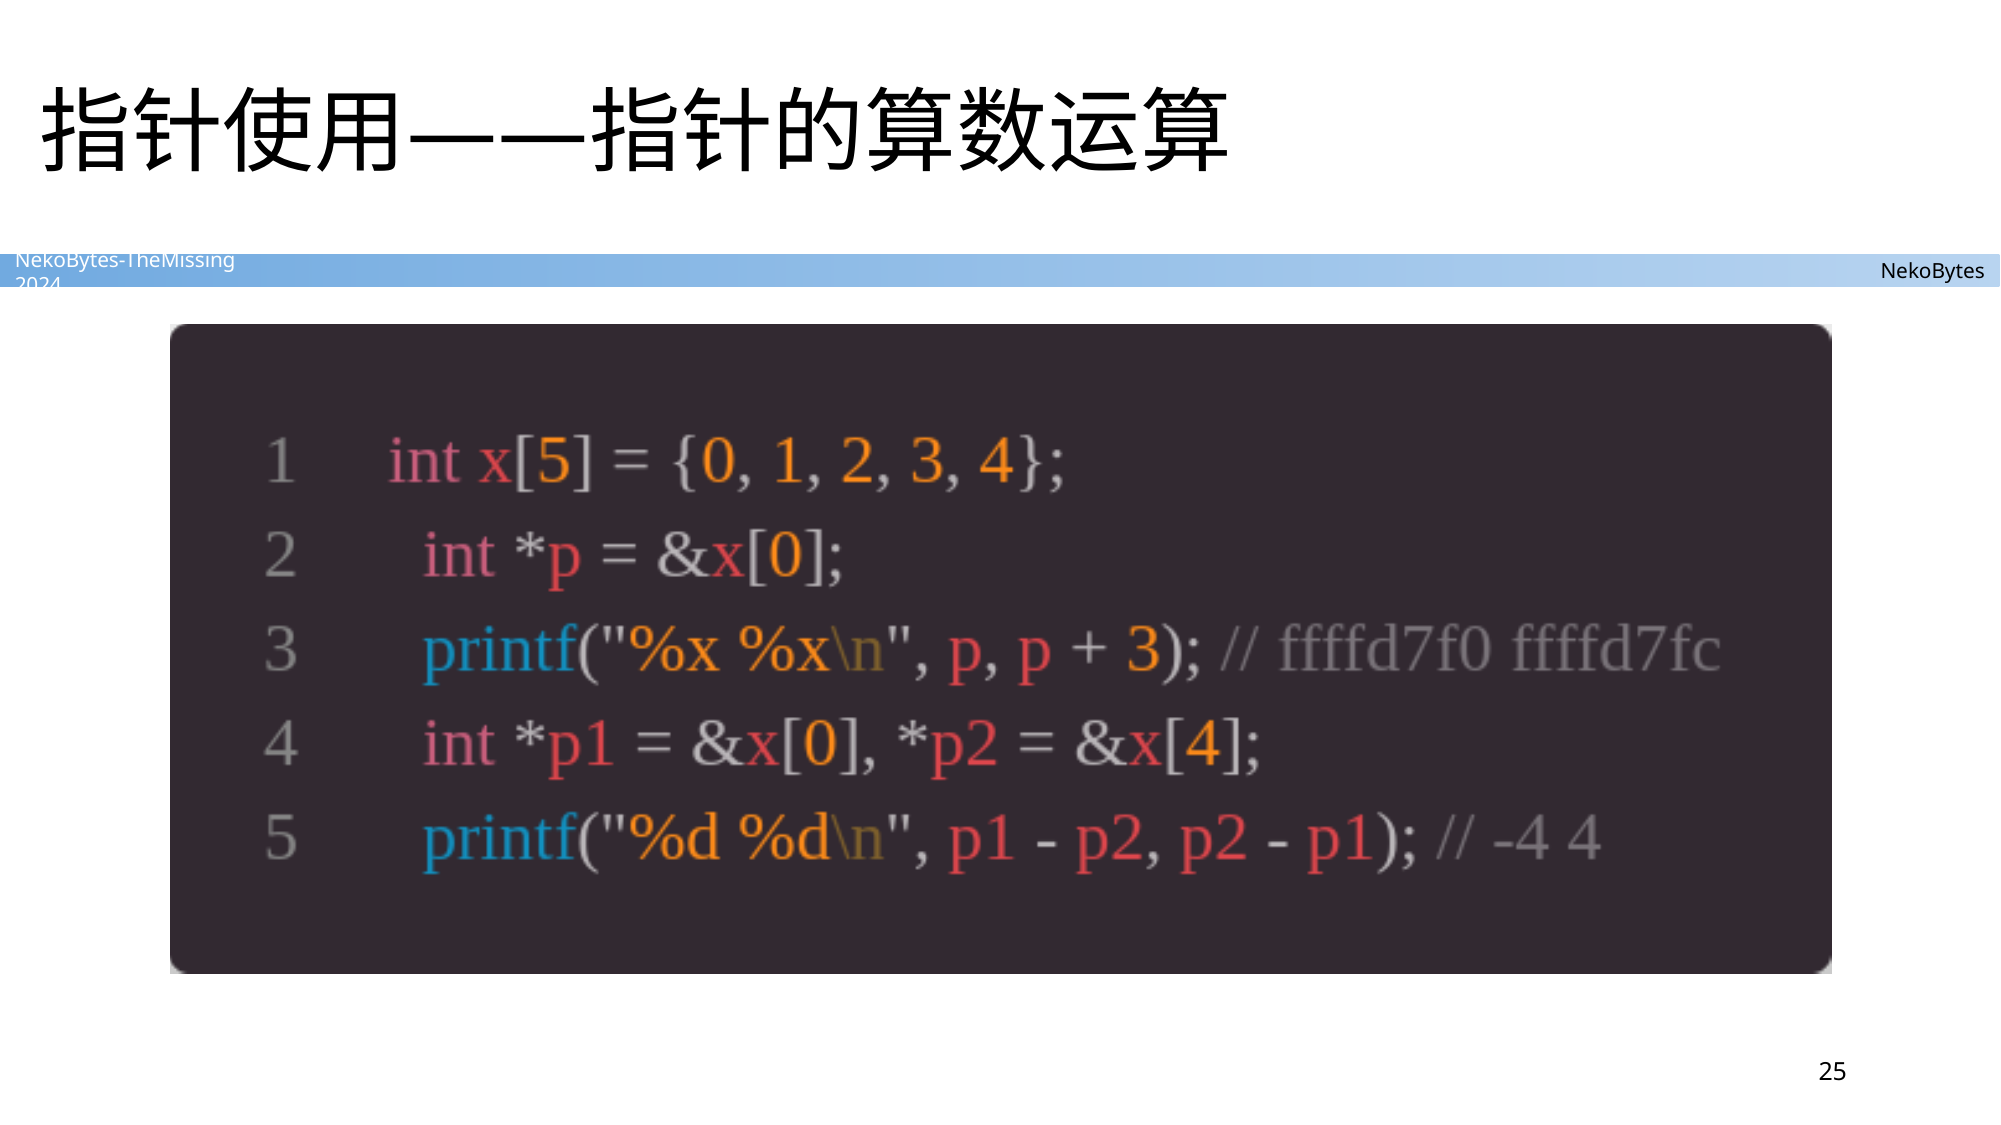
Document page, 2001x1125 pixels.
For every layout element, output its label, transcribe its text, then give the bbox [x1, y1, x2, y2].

title 指针使用——指针的算数运算 [39, 73, 1764, 183]
slide_number 25 [1412, 1042, 1862, 1103]
picture [170, 324, 1832, 974]
